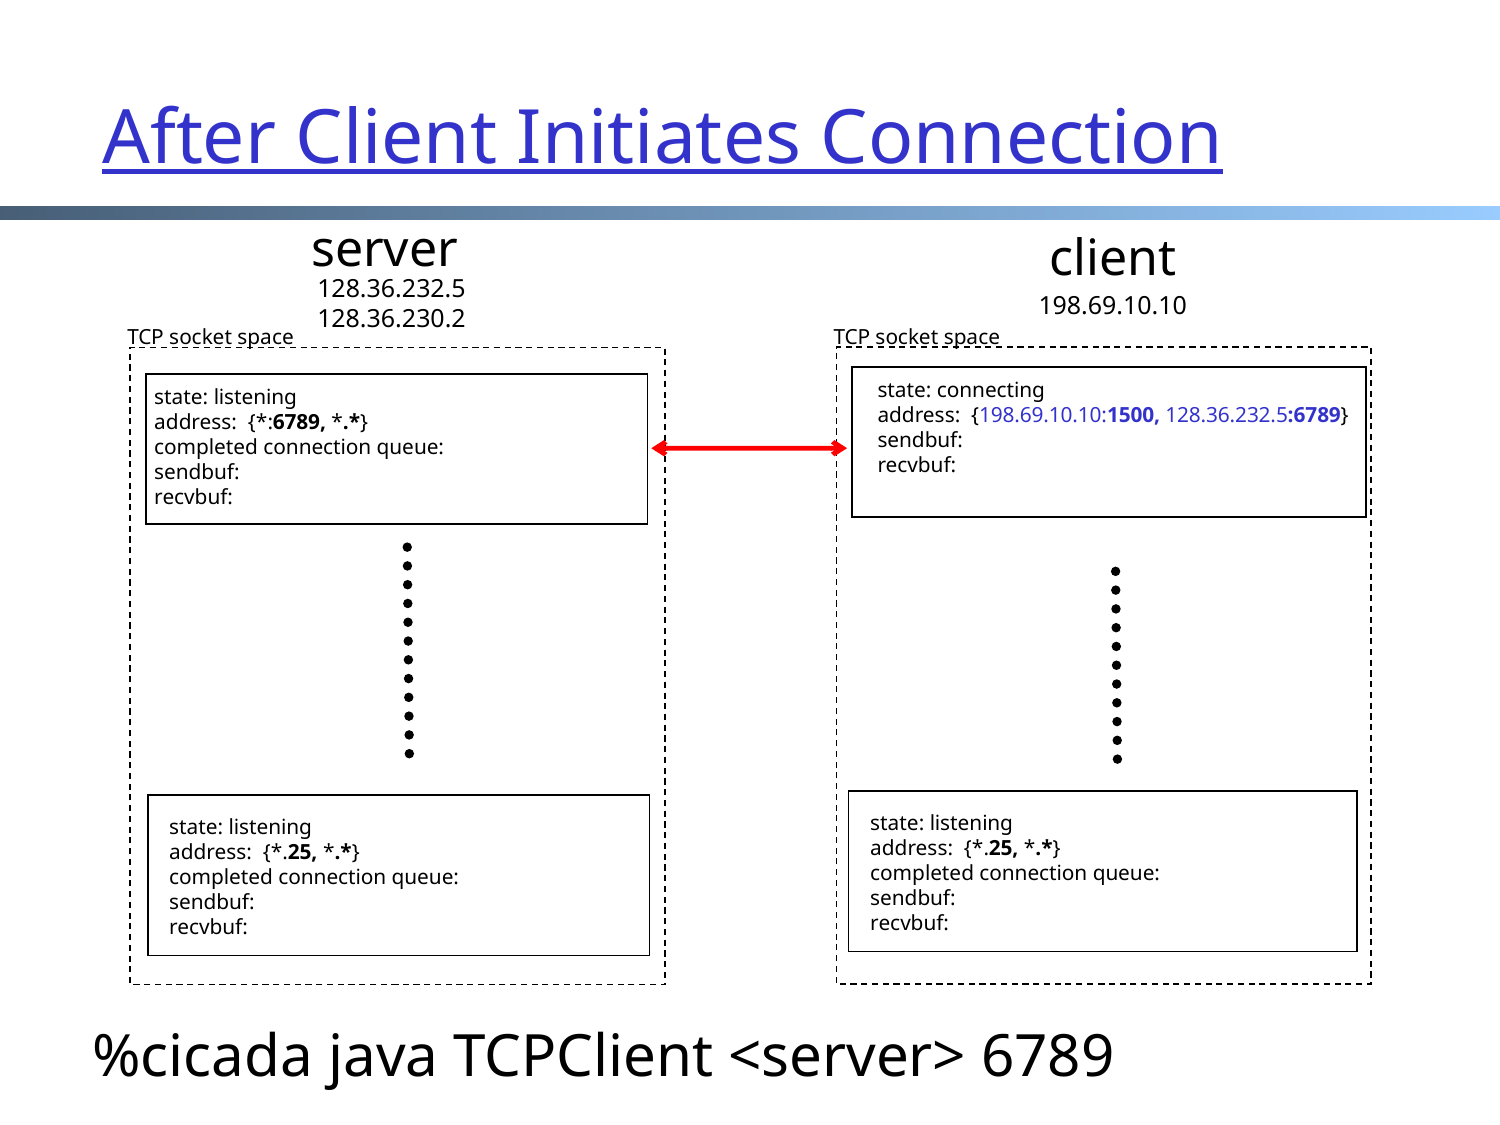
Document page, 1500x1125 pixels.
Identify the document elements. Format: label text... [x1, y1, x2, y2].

text_box 128.36.232.5 128.36.230.2 [302, 265, 481, 340]
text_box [848, 790, 1358, 952]
text_box %cicada java TCPClient <server> 6789 [77, 1010, 1358, 1096]
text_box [147, 794, 650, 956]
text_box TCP socket space [112, 316, 309, 357]
text_box TCP socket space [818, 315, 1015, 356]
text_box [850, 366, 1376, 518]
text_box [1424, 207, 1428, 219]
text_box 198.69.10.10 [1023, 281, 1202, 327]
text_box server [296, 208, 474, 284]
text_box After Client Initiates Connection [87, 39, 1409, 227]
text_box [145, 373, 648, 525]
text_box client [1034, 218, 1192, 281]
text_box [652, 440, 845, 456]
text_box [836, 346, 1372, 446]
text_box [130, 347, 665, 985]
text_box [836, 450, 1372, 985]
